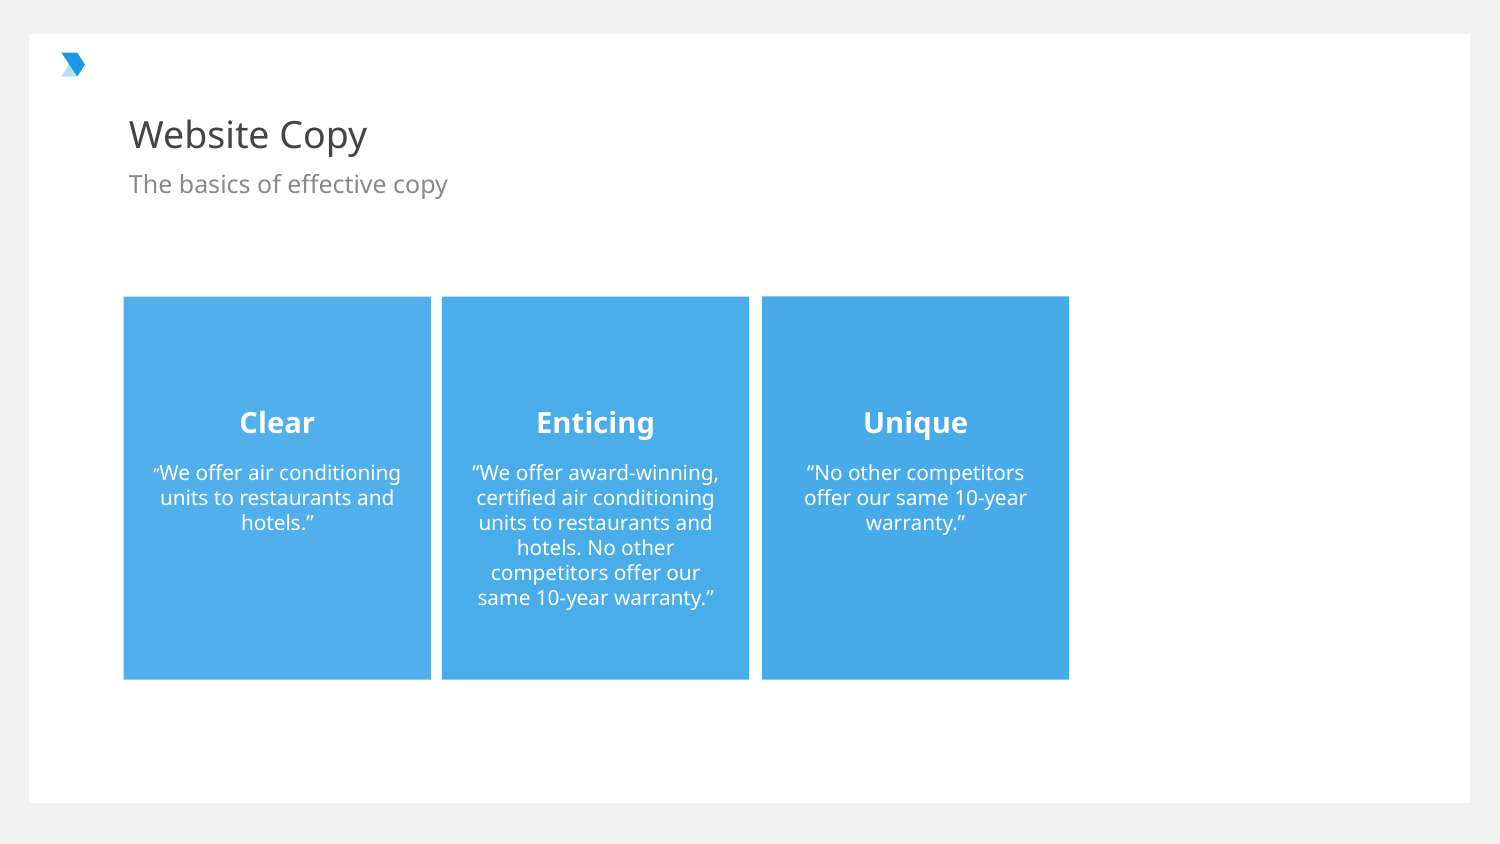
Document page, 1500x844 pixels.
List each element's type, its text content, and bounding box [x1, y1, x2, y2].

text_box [61, 52, 85, 77]
text_box Unique “No other competitors offer our same 10-year warranty.” [762, 296, 1070, 680]
text_box [29, 34, 1470, 803]
list The basics of effective copy [114, 164, 1187, 219]
text_box Clear “We offer air conditioning units to restaurants and hotels.” [123, 296, 431, 680]
text_box Enticing “We offer award-winning, certified air conditioning units to restaurants and hotels. No other competitors offer our same 10-year warranty.” [441, 296, 750, 680]
title Website Copy [114, 113, 1185, 159]
